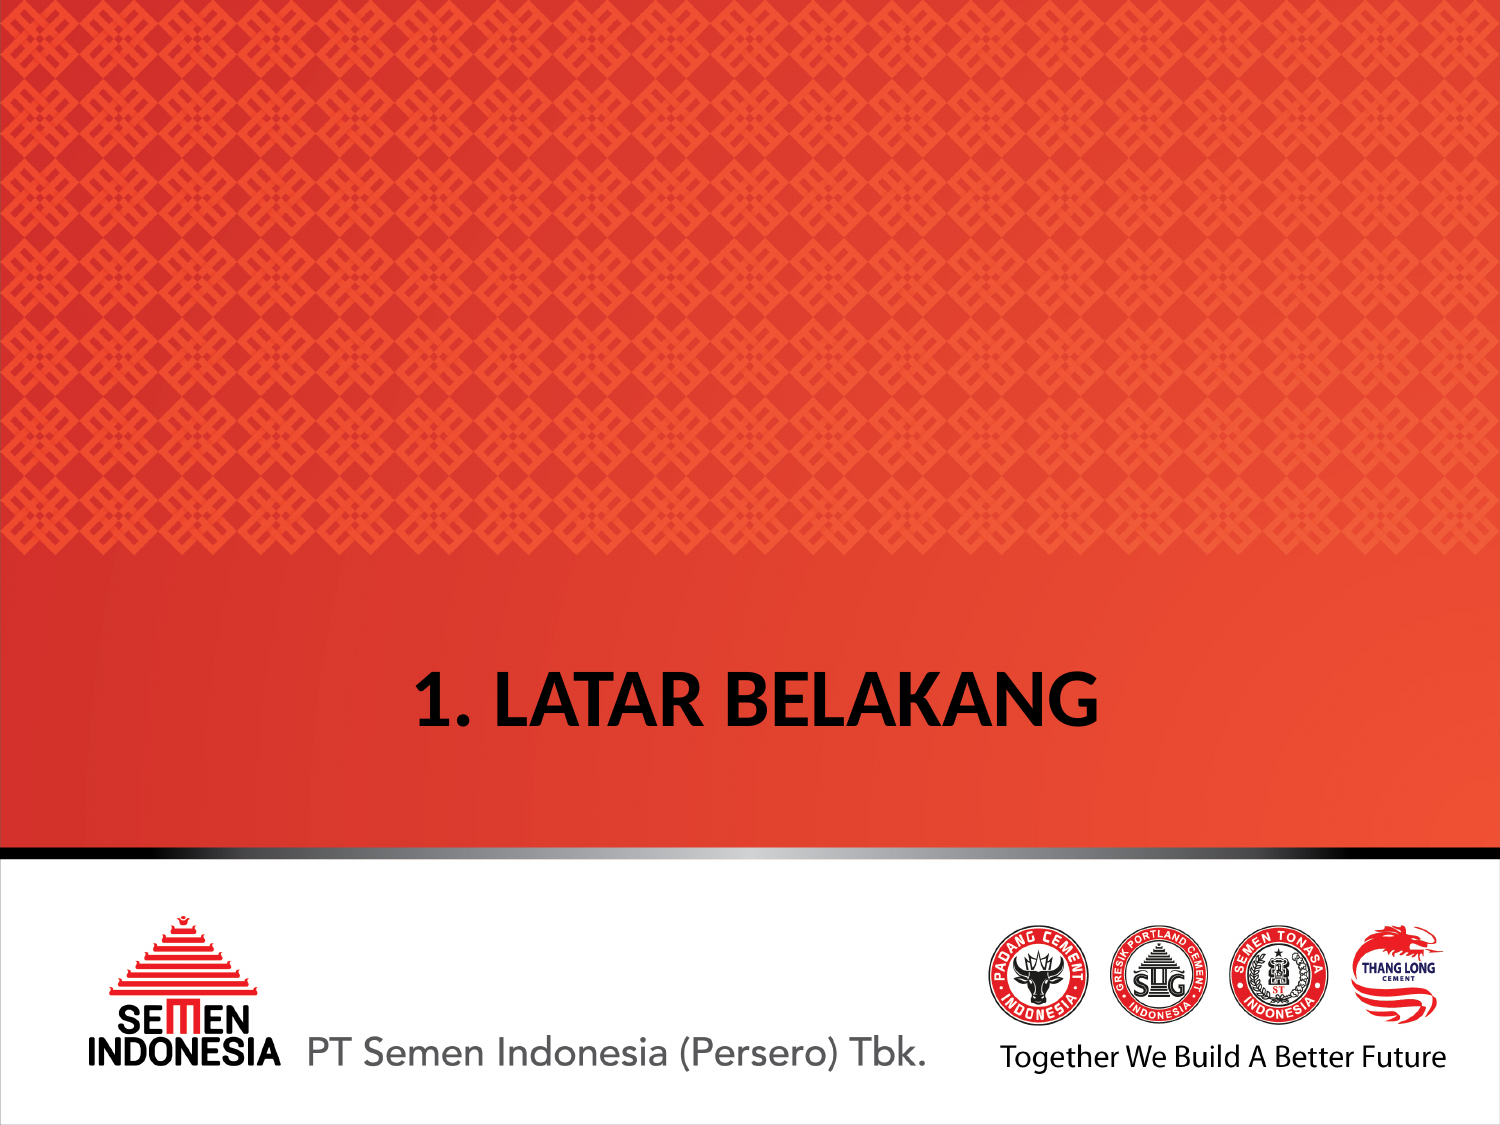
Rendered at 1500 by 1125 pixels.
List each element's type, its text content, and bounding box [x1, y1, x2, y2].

text_box 1. LATAR BELAKANG [118, 635, 1394, 859]
picture [0, 0, 1500, 1125]
